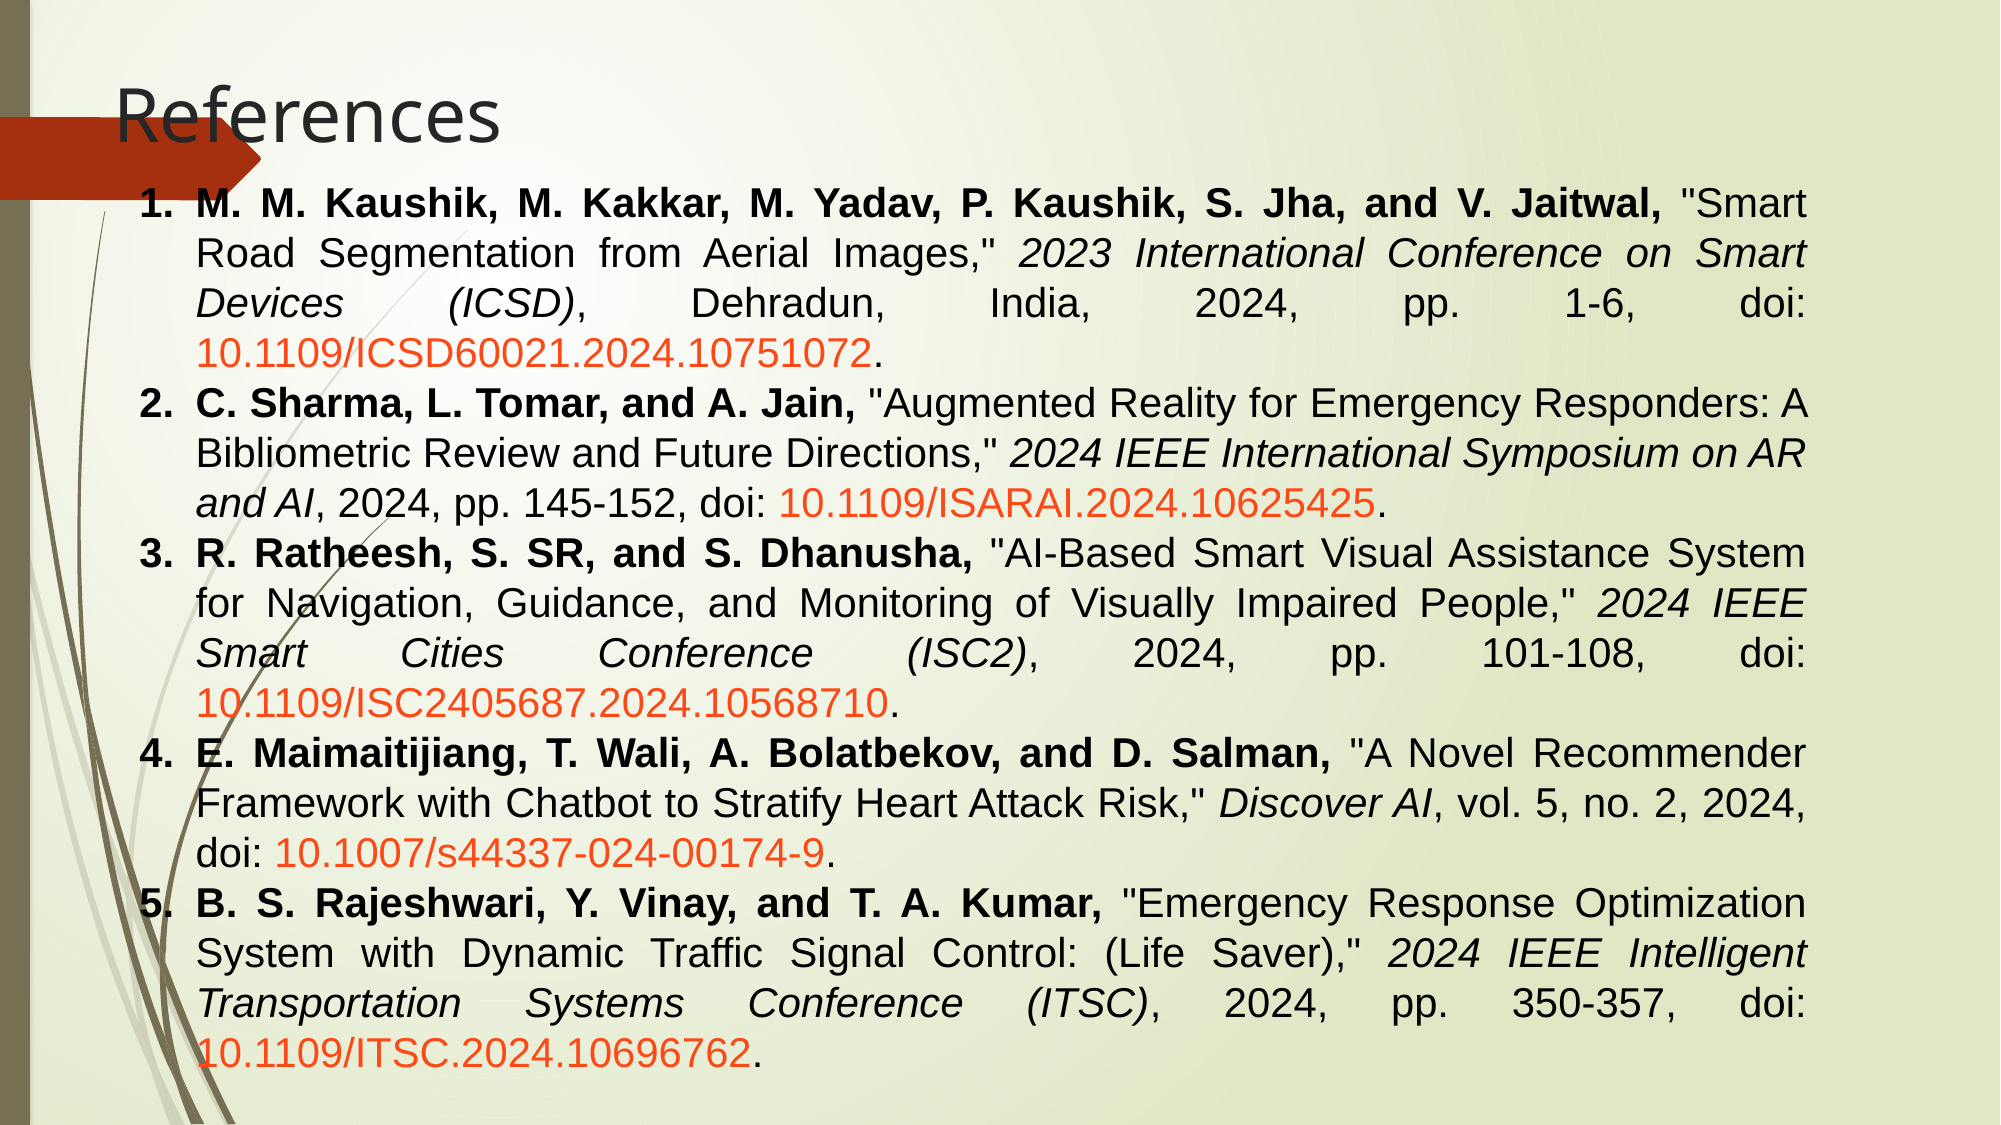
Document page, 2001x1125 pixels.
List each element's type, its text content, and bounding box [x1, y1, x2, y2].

list M. M. Kaushik, M. Kakkar, M. Yadav, P. Kaushik, S. Jha, and V. Jaitwal, "Smart Road Segmentation from Aerial Images," 2023 International Conference on Smart Devices (ICSD), Dehradun, India, 2024, pp. 1-6, doi: 10.1109/ICSD60021.2024.10751072. C. Sharma, L. Tomar, and A. Jain, "Augmented Reality for Emergency Responders: A Bibliometric Review and Future Directions," 2024 IEEE International Symposium on AR and AI, 2024, pp. 145-152, doi: 10.1109/ISARAI.2024.10625425. R. Ratheesh, S. SR, and S. Dhanusha, "AI-Based Smart Visual Assistance System for Navigation, Guidance, and Monitoring of Visually Impaired People," 2024 IEEE Smart Cities Conference (ISC2), 2024, pp. 101-108, doi: 10.1109/ISC2405687.2024.10568710. E. Maimaitijiang, T. Wali, A. Bolatbekov, and D. Salman, "A Novel Recommender Framework with Chatbot to Stratify Heart Attack Risk," Discover AI, vol. 5, no. 2, 2024, doi: 10.1007/s44337-024-00174-9. B. S. Rajeshwari, Y. Vinay, and T. A. Kumar, "Emergency Response Optimization System with Dynamic Traffic Signal Control: (Life Saver)," 2024 IEEE Intelligent Transportation Systems Conference (ITSC), 2024, pp. 350-357, doi: 10.1109/ITSC.2024.10696762. [124, 168, 1822, 1084]
title References [98, 59, 1863, 188]
